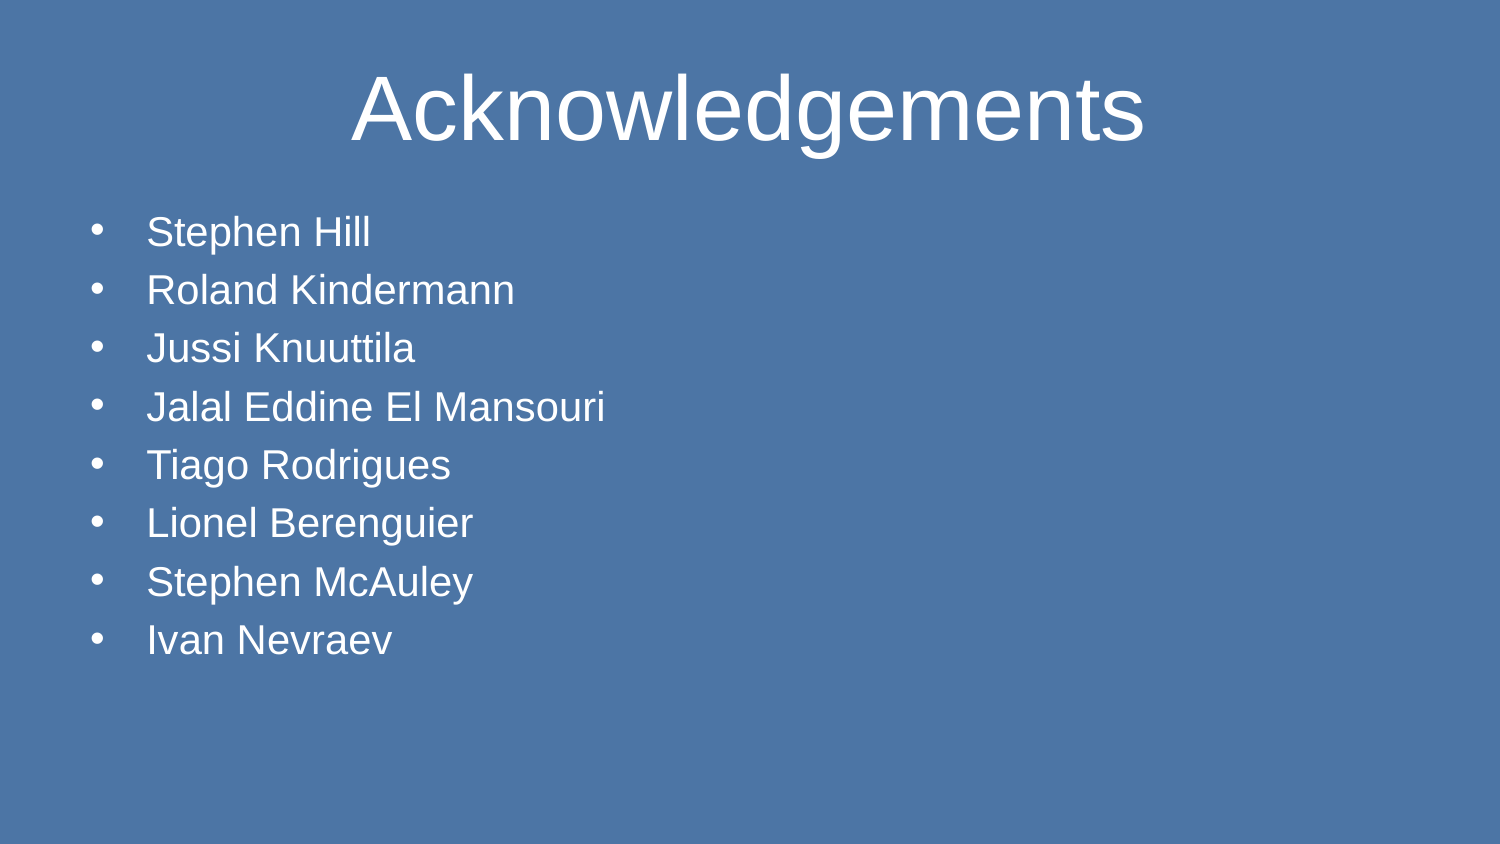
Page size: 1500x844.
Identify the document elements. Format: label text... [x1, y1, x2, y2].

list Stephen Hill Roland Kindermann Jussi Knuuttila Jalal Eddine El Mansouri Tiago Rodrigues Lionel Berenguier Stephen McAuley Ivan Nevraev [75, 196, 1410, 754]
title Acknowledgements [75, 33, 1425, 175]
